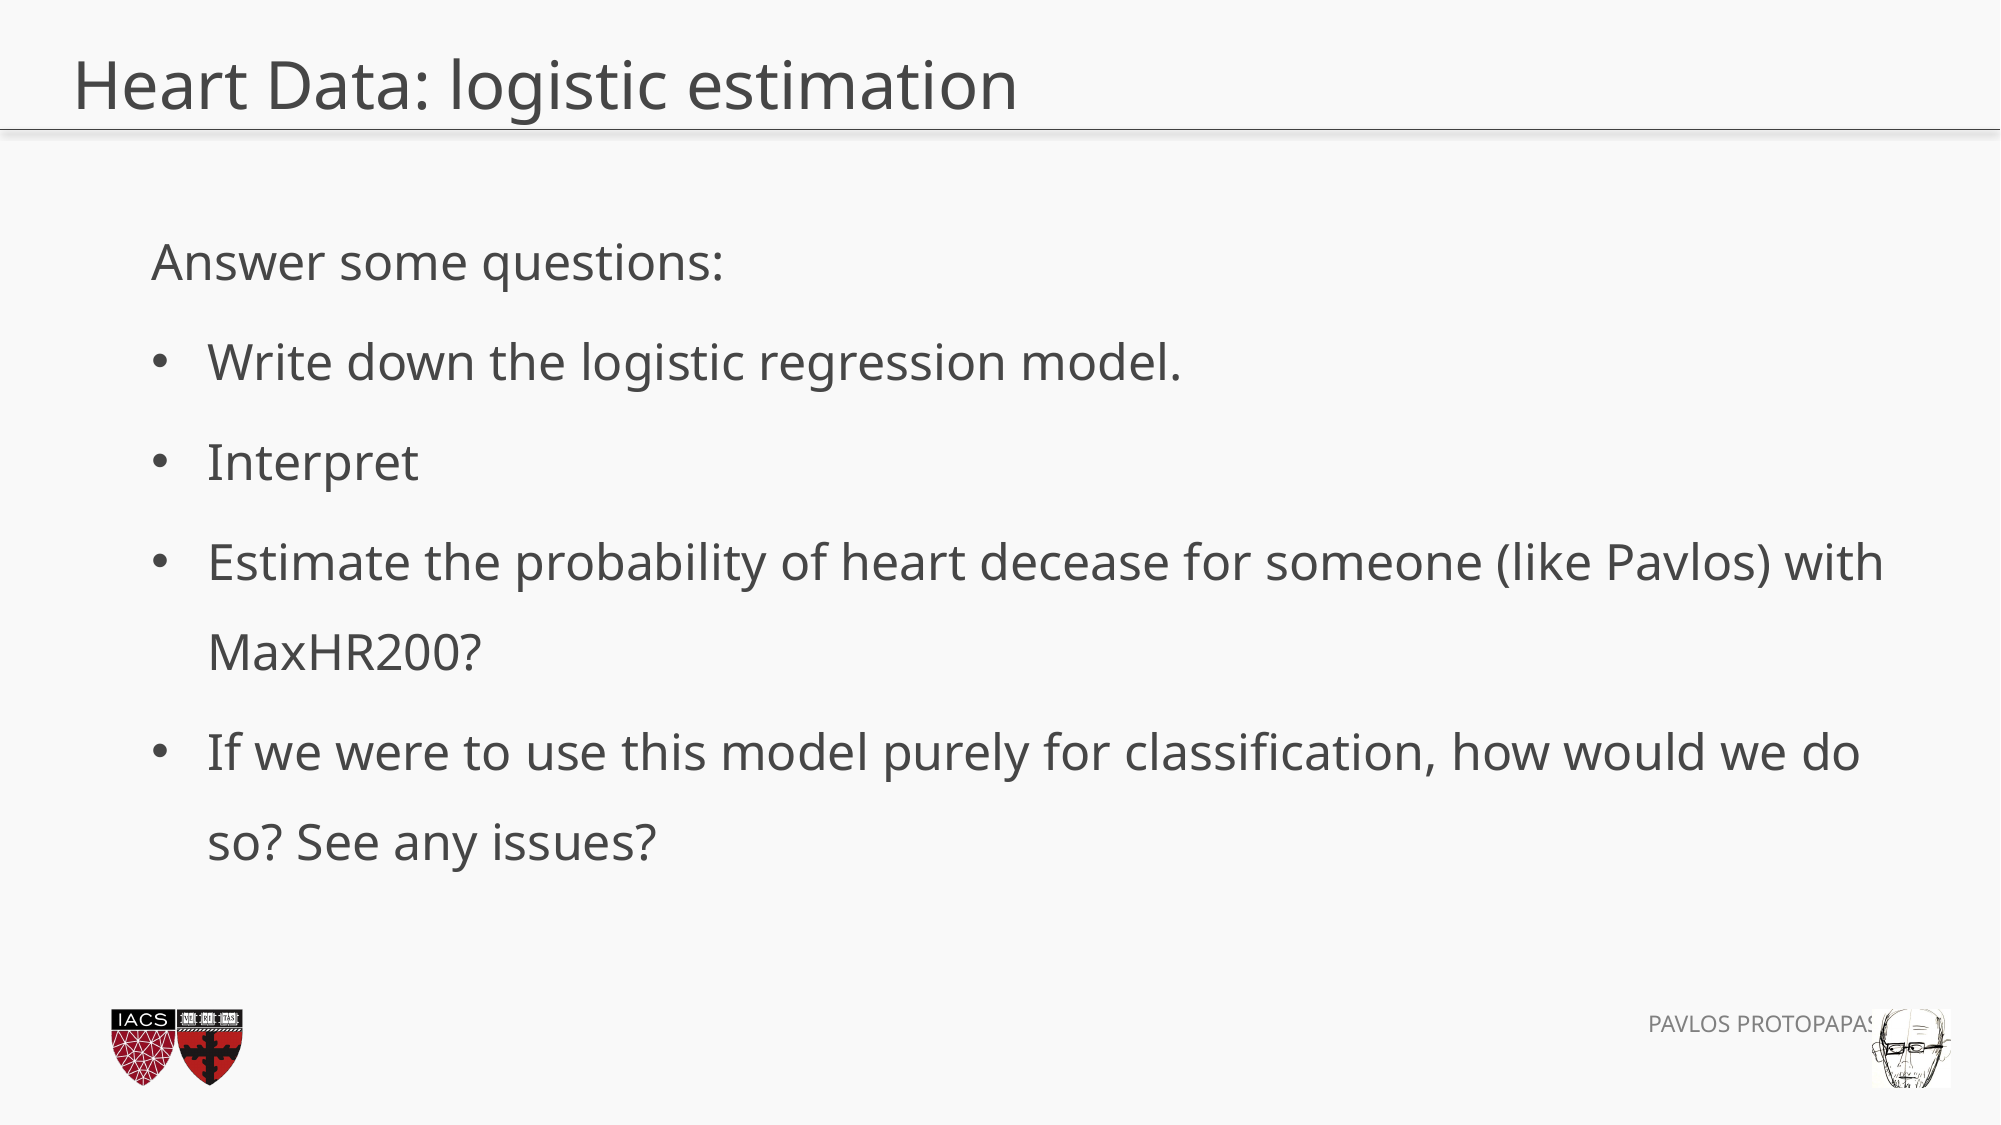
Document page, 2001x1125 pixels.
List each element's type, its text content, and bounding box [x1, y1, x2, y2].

title Heart Data: logistic estimation [57, 35, 1943, 162]
picture [1872, 1009, 1951, 1088]
picture [109, 1009, 243, 1086]
